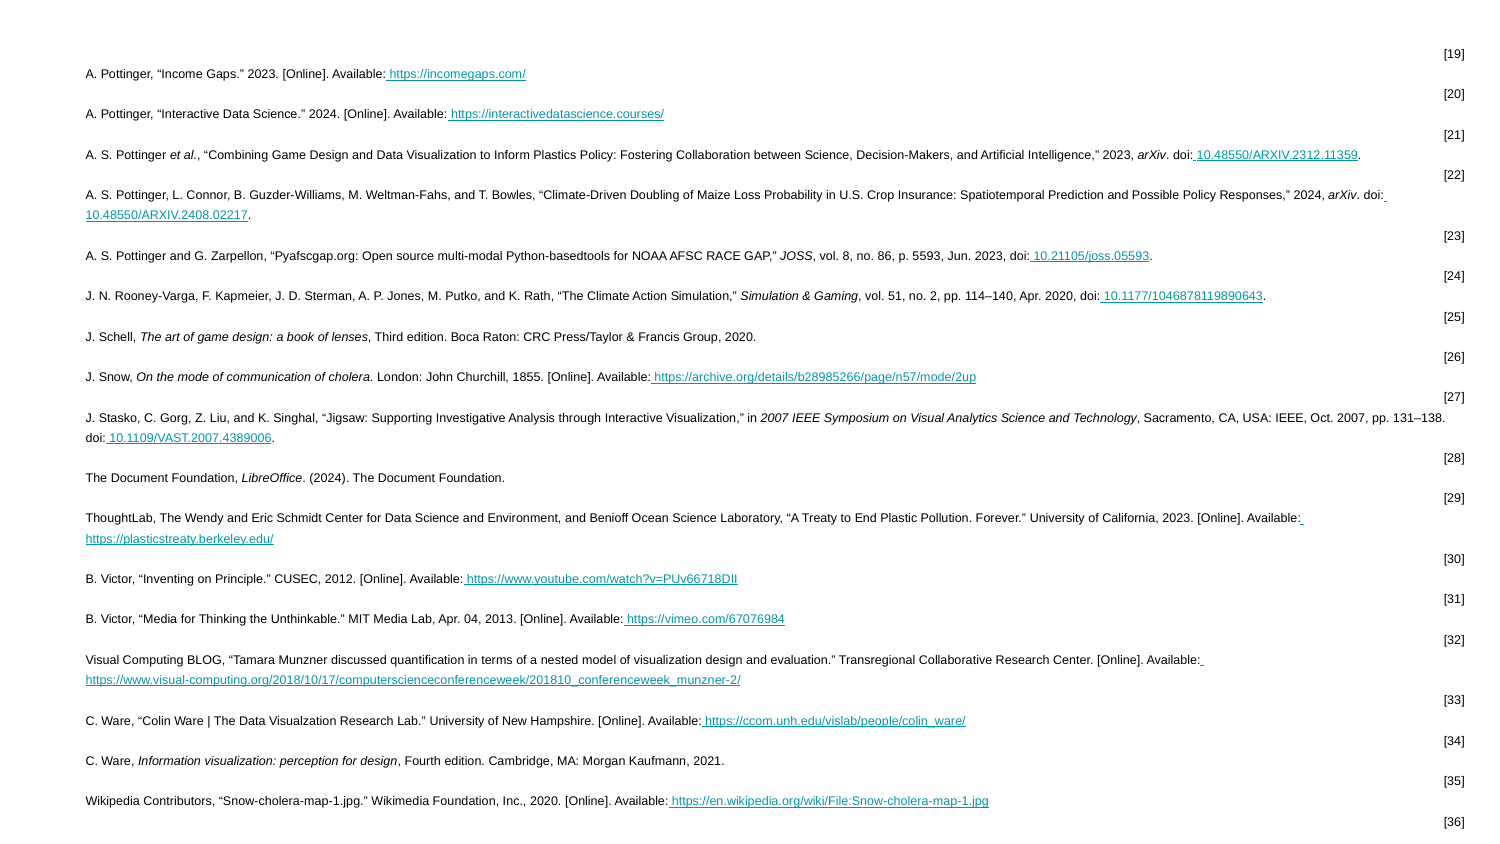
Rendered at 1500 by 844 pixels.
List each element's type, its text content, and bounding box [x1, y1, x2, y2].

text_box [19] A. Pottinger, “Income Gaps.” 2023. [Online]. Available: https://incomegaps.com/ [20] A. Pottinger, “Interactive Data Science.” 2024. [Online]. Available: https://interactivedatascience.courses/ [21] A. S. Pottinger et al., “Combining Game Design and Data Visualization to Inform Plastics Policy: Fostering Collaboration between Science, Decision-Makers, and Artificial Intelligence,” 2023, arXiv. doi: 10.48550/ARXIV.2312.11359. [22] A. S. Pottinger, L. Connor, B. Guzder-Williams, M. Weltman-Fahs, and T. Bowles, “Climate-Driven Doubling of Maize Loss Probability in U.S. Crop Insurance: Spatiotemporal Prediction and Possible Policy Responses,” 2024, arXiv. doi: 10.48550/ARXIV.2408.02217. [23] A. S. Pottinger and G. Zarpellon, “Pyafscgap.org: Open source multi-modal Python-basedtools for NOAA AFSC RACE GAP,” JOSS, vol. 8, no. 86, p. 5593, Jun. 2023, doi: 10.21105/joss.05593. [24] J. N. Rooney-Varga, F. Kapmeier, J. D. Sterman, A. P. Jones, M. Putko, and K. Rath, “The Climate Action Simulation,” Simulation & Gaming, vol. 51, no. 2, pp. 114–140, Apr. 2020, doi: 10.1177/1046878119890643. [25] J. Schell, The art of game design: a book of lenses, Third edition. Boca Raton: CRC Press/Taylor & Francis Group, 2020. [26] J. Snow, On the mode of communication of cholera. London: John Churchill, 1855. [Online]. Available: https://archive.org/details/b28985266/page/n57/mode/2up [27] J. Stasko, C. Gorg, Z. Liu, and K. Singhal, “Jigsaw: Supporting Investigative Analysis through Interactive Visualization,” in 2007 IEEE Symposium on Visual Analytics Science and Technology, Sacramento, CA, USA: IEEE, Oct. 2007, pp. 131–138. doi: 10.1109/VAST.2007.4389006. [28] The Document Foundation, LibreOffice. (2024). The Document Foundation. [29] ThoughtLab, The Wendy and Eric Schmidt Center for Data Science and Environment, and Benioff Ocean Science Laboratory, “A Treaty to End Plastic Pollution. Forever.” University of California, 2023. [Online]. Available: https://plasticstreaty.berkeley.edu/ [30] B. Victor, “Inventing on Principle.” CUSEC, 2012. [Online]. Available: https://www.youtube.com/watch?v=PUv66718DII [31] B. Victor, “Media for Thinking the Unthinkable.” MIT Media Lab, Apr. 04, 2013. [Online]. Available: https://vimeo.com/67076984 [32] Visual Computing BLOG, “Tamara Munzner discussed quantification in terms of a nested model of visualization design and evaluation.” Transregional Collaborative Research Center. [Online]. Available: https://www.visual-computing.org/2018/10/17/computerscienceconferenceweek/201810_conferenceweek_munzner-2/ [33] C. Ware, “Colin Ware | The Data Visualzation Research Lab.” University of New Hampshire. [Online]. Available: https://ccom.unh.edu/vislab/people/colin_ware/ [34] C. Ware, Information visualization: perception for design, Fourth edition. Cambridge, MA: Morgan Kaufmann, 2021. [35] Wikipedia Contributors, “Snow-cholera-map-1.jpg.” Wikimedia Foundation, Inc., 2020. [Online]. Available: https://en.wikipedia.org/wiki/File:Snow-cholera-map-1.jpg [36] [12, 10, 1493, 829]
